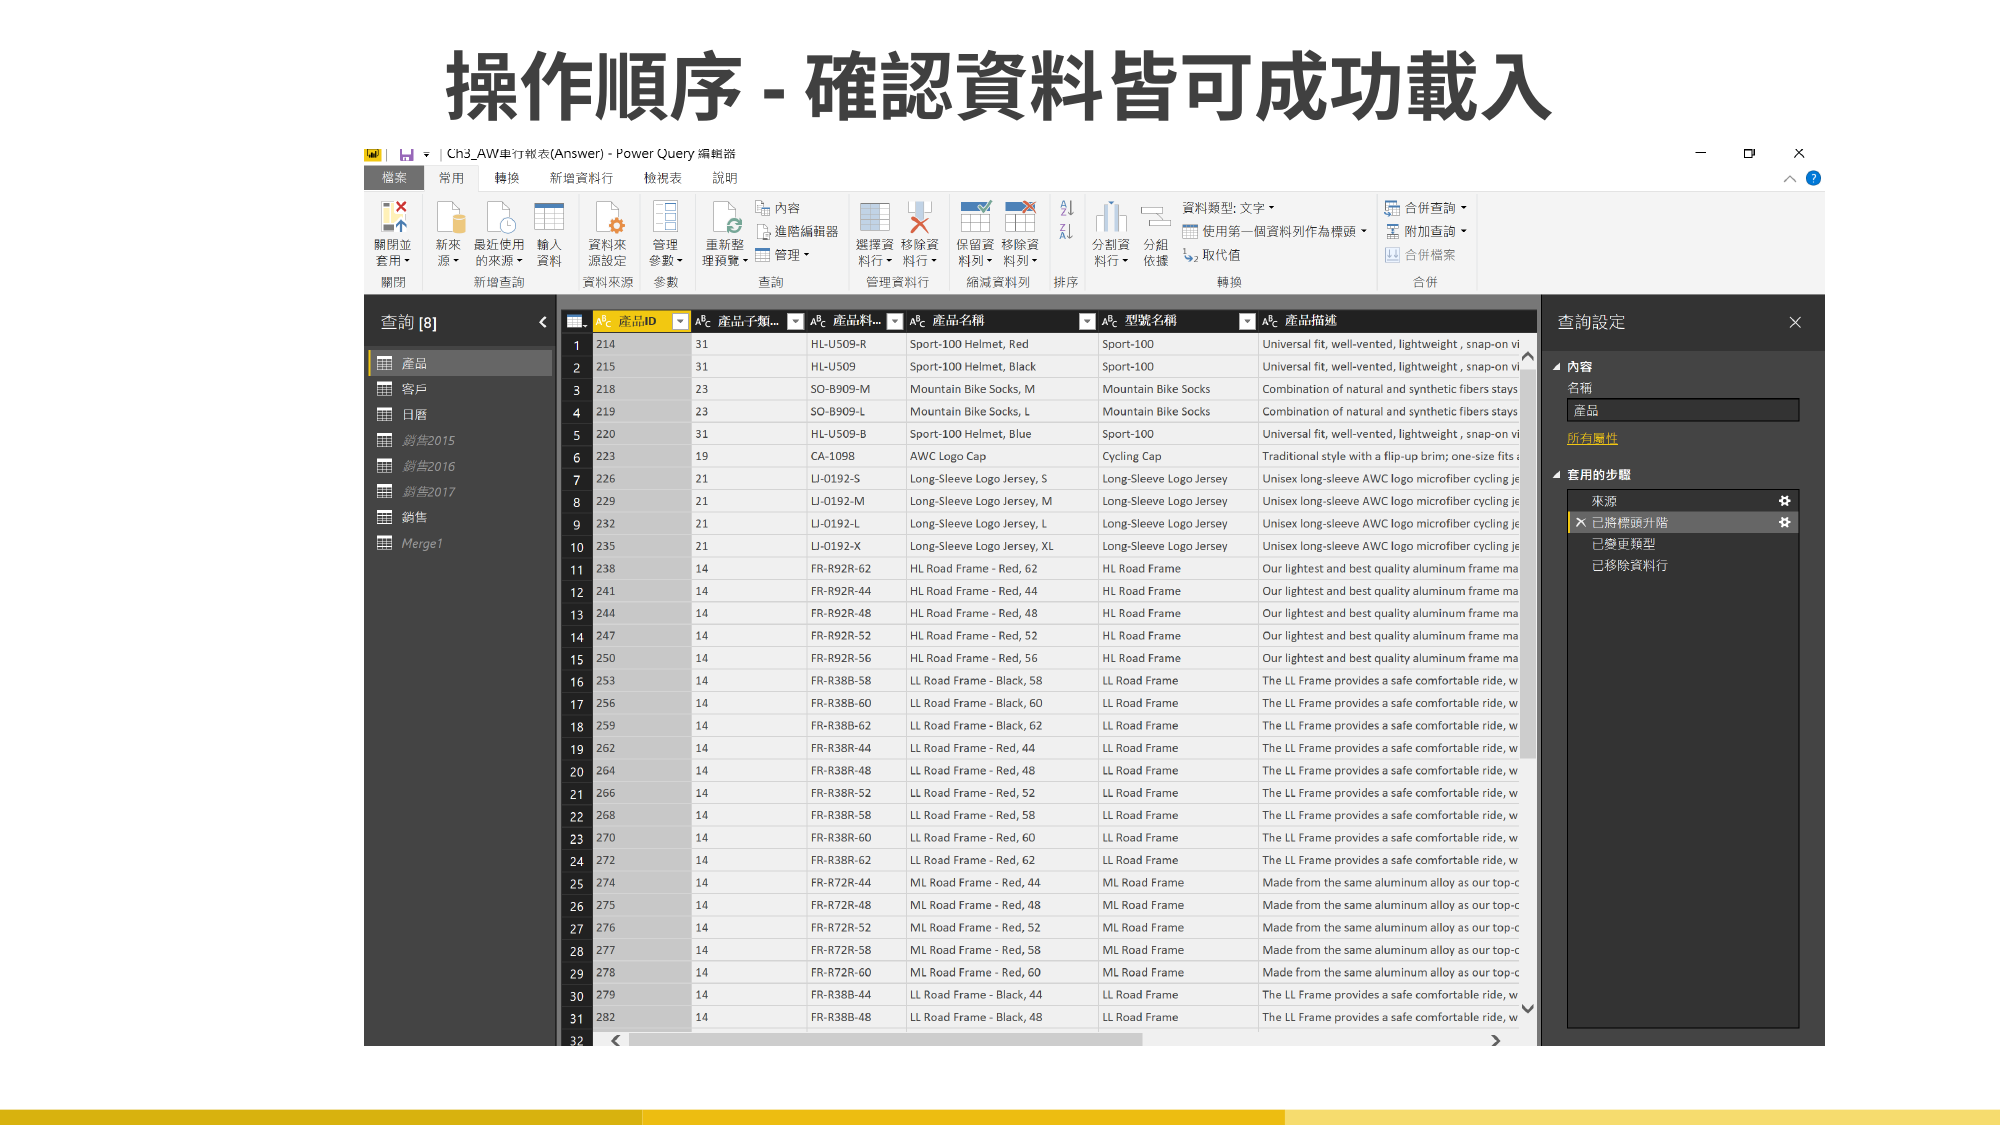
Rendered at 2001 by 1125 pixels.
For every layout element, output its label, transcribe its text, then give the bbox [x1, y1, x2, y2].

title 操作順序-確認資料皆可成功載入 [0, 20, 2000, 161]
picture [364, 149, 1825, 1046]
